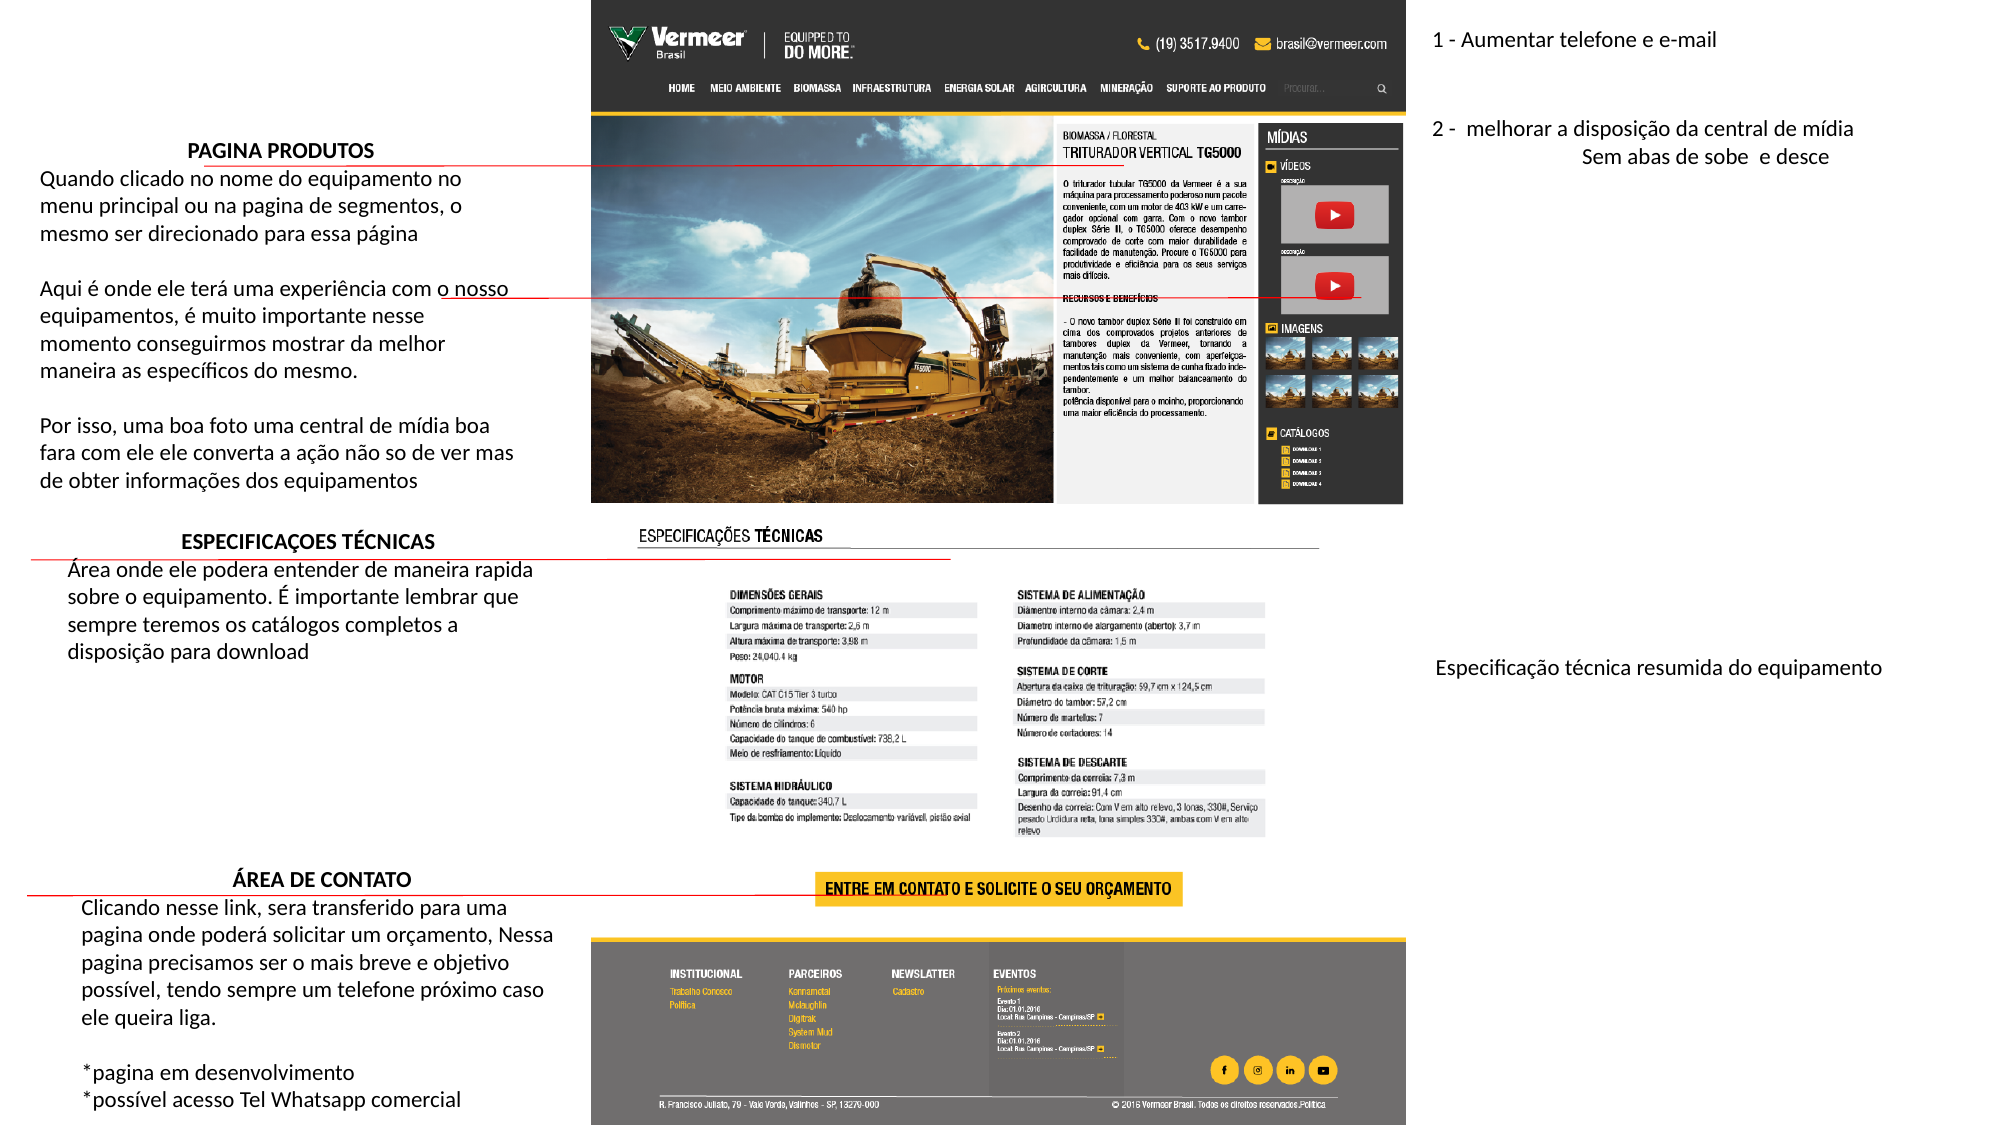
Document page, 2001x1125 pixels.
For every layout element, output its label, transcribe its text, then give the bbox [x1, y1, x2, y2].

text_box ESPECIFICAÇOES TÉCNICAS Área onde ele podera entender de maneira rapida sobre o equipamento. É importante lembrar que sempre teremos os catálogos completos a disposição para download [52, 560, 565, 672]
text_box ESPECIFICAÇOES TÉCNICAS Área onde ele podera entender de maneira rapida sobre o equipamento. É importante lembrar que sempre teremos os catálogos completos a disposição para download [52, 519, 565, 559]
picture [591, 0, 1406, 1125]
text_box 1 - Aumentar telefone e e-mail [1417, 17, 1733, 60]
text_box Especificação técnica resumida do equipamento [1420, 645, 1899, 688]
text_box ÁREA DE CONTATO Clicando nesse link, sera transferido para uma pagina onde poderá solicitar um orçamento, Nessa pagina precisamos ser o mais breve e objetivo possível, tendo sempre um telefone próximo caso ele queira liga. *pagina em desenvolvimento *possível acesso Tel Whatsapp comercial [66, 896, 578, 1125]
text_box ÁREA DE CONTATO Clicando nesse link, sera transferido para uma pagina onde poderá solicitar um orçamento, Nessa pagina precisamos ser o mais breve e objetivo possível, tendo sempre um telefone próximo caso ele queira liga. *pagina em desenvolvimento *possível acesso Tel Whatsapp comercial [66, 857, 578, 895]
text_box 2 - melhorar a disposição da central de mídia Sem abas de sobe e desce [1417, 106, 1871, 204]
text_box PAGINA PRODUTOS Quando clicado no nome do equipamento no menu principal ou na pagina de segmentos, o mesmo ser direcionado para essa página Aqui é onde ele terá uma experiência com o nosso equipamentos, é muito importante nesse momento conseguirmos mostrar da melhor maneira as específicos do mesmo. Por isso, uma boa foto uma central de mídia boa fara com ele ele converta a ação não so de ver mas de obter informações dos equipamentos [25, 128, 537, 528]
